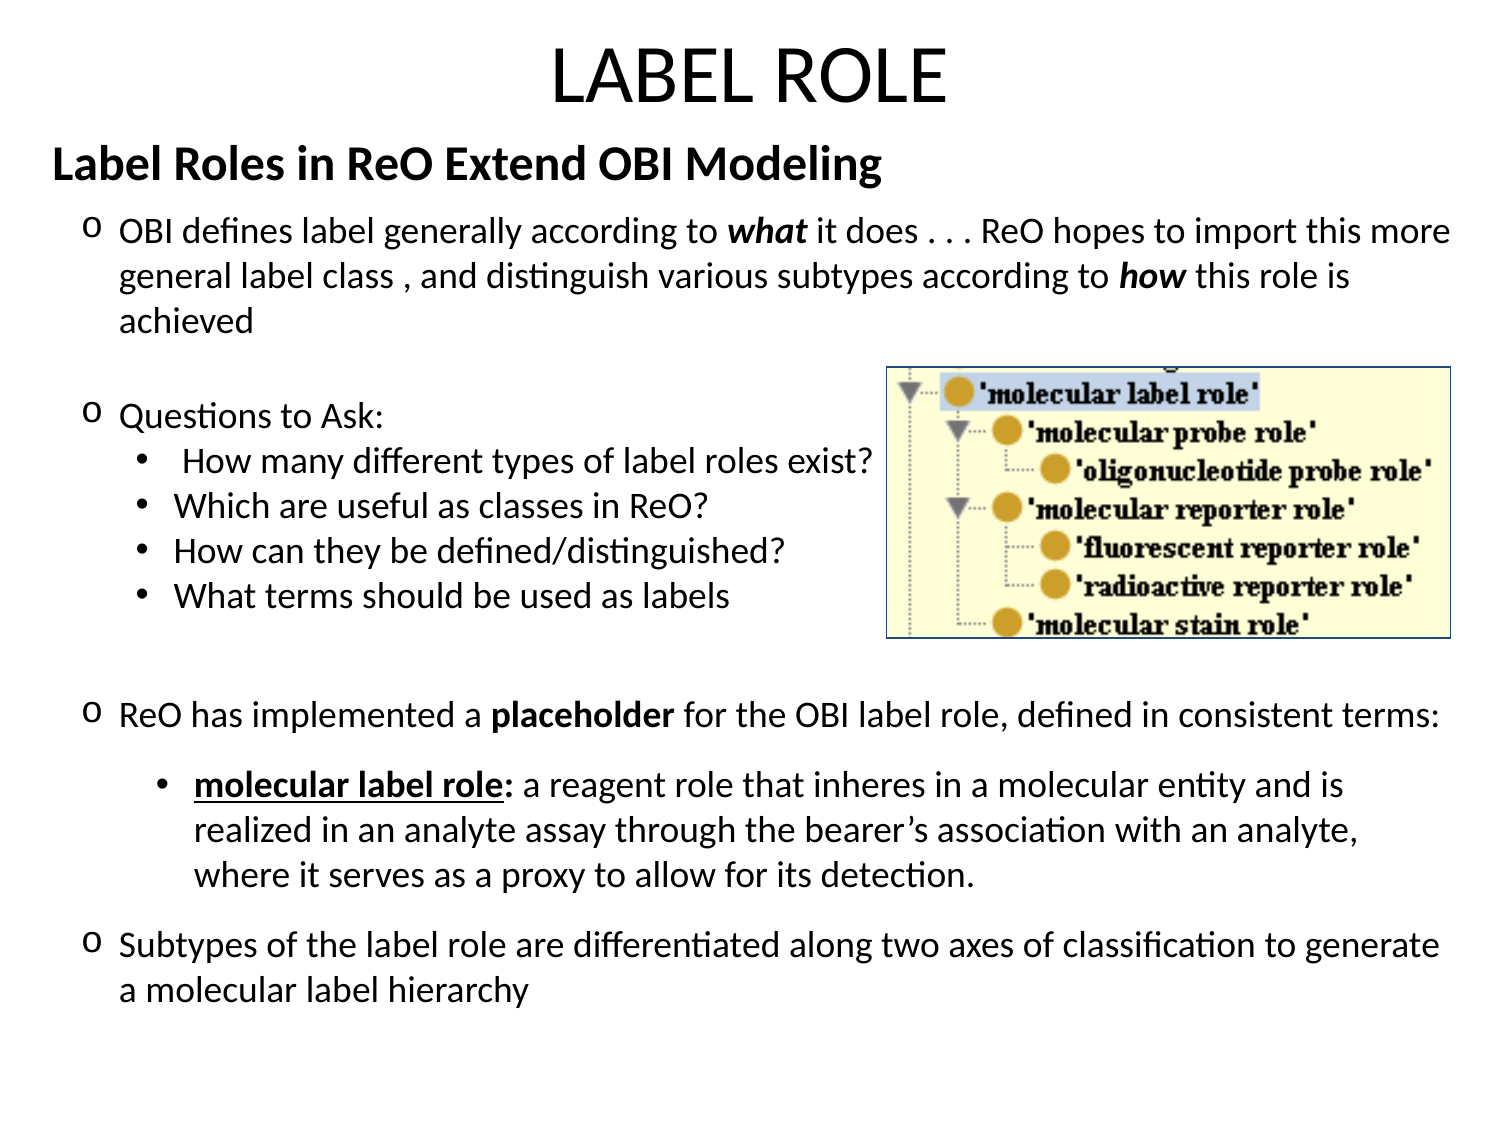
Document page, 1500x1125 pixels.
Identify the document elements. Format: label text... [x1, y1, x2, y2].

picture [887, 367, 1451, 638]
text_box Label Roles in ReO Extend OBI Modeling OBI defines label generally according to what it does . . . ReO hopes to import this more general label class , and distinguish various subtypes according to how this role is achieved Questions to Ask: How many different types of label roles exist? Which are useful as classes in ReO? How can they be defined/distinguished? What terms should be used as labels ReO has implemented a placeholder for the OBI label role, defined in consistent terms: molecular label role: a reagent role that inheres in a molecular entity and is realized in an analyte assay through the bearer’s association with an analyte, where it serves as a proxy to allow for its detection. Subtypes of the label role are differentiated along two axes of classification to generate a molecular label hierarchy [37, 123, 1475, 1063]
text_box LABEL ROLE [74, 0, 1425, 163]
